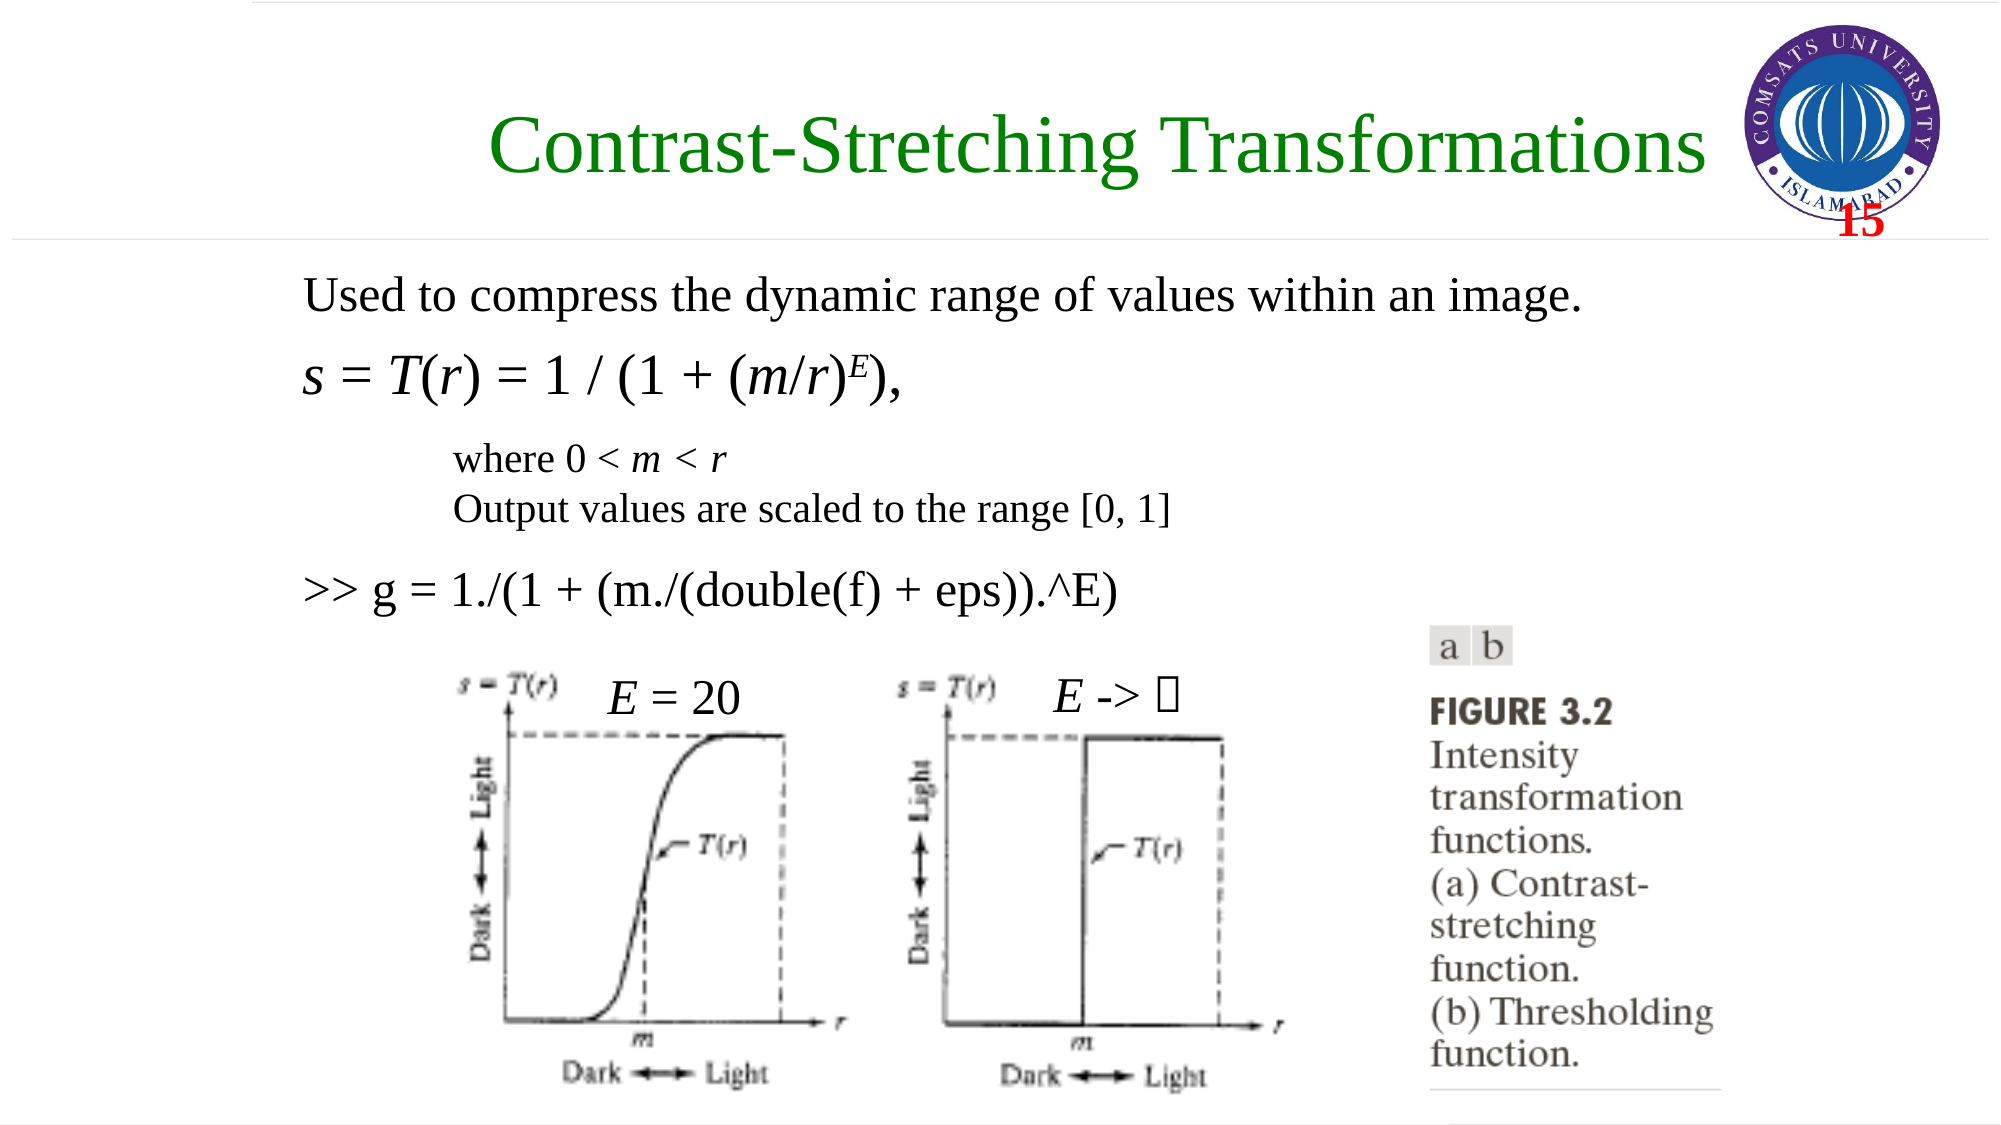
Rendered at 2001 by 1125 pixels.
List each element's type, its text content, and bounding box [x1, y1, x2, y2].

picture [1422, 616, 1722, 1100]
picture [424, 649, 1308, 1118]
picture [1730, 8, 1954, 237]
text_box Contrast-Stretching Transformations [464, 82, 1733, 197]
text_box Used to compress the dynamic range of values within an image. s = T(r) = 1 / (1 + (m/r)E), where 0 < m < r Output values are scaled to the range [0, 1] >> g = 1./(1 + (m./(double(f) + eps)).^E) [288, 253, 1707, 624]
